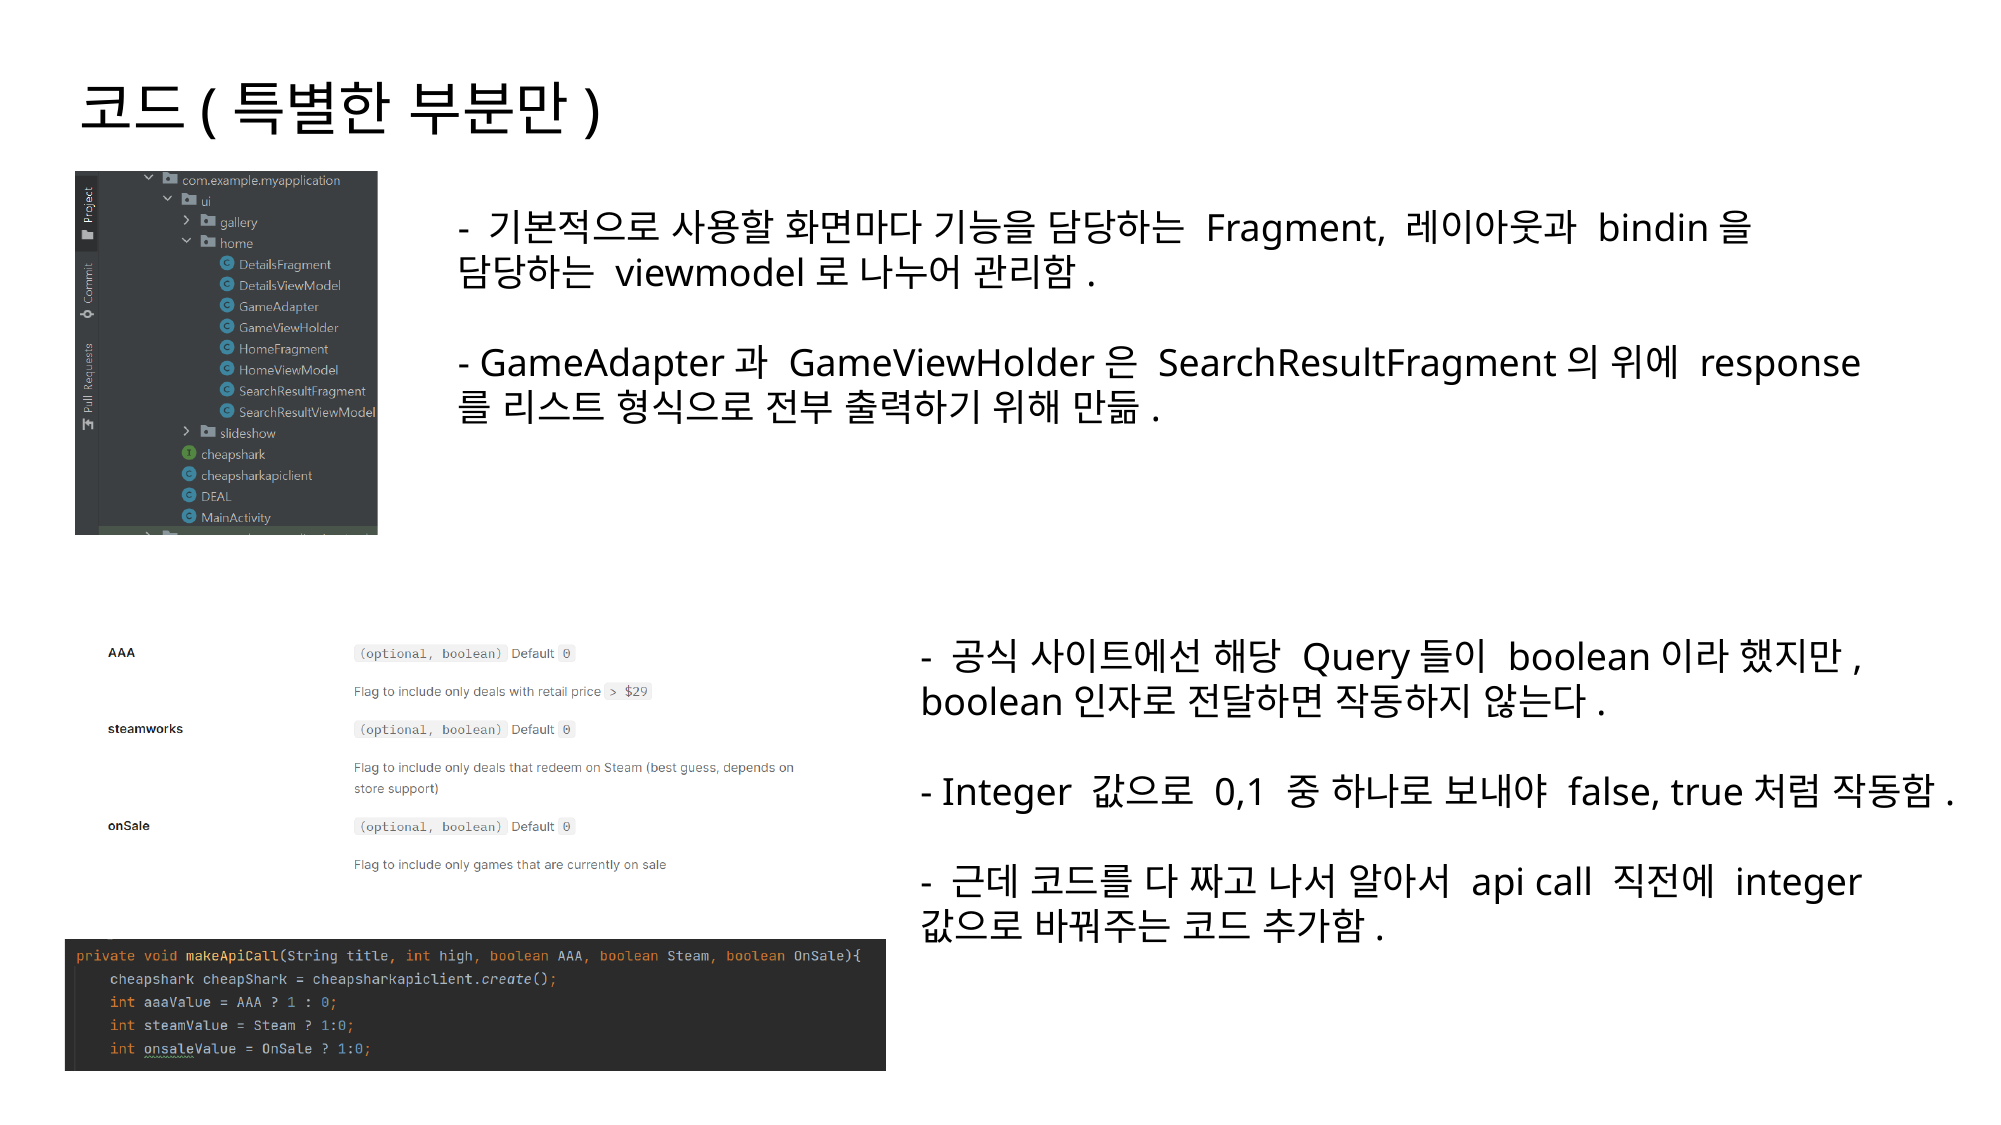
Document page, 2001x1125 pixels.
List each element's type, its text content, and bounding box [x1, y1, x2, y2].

picture [74, 171, 378, 535]
picture [85, 626, 801, 883]
text_box 코드(특별한 부분만) [64, 65, 891, 150]
text_box - 기본적으로 사용할 화면마다 기능을 담당하는 Fragment, 레이아웃과 bindin을 담당하는 viewmodel로 나누어 관리함. - GameAdapter과 GameViewHolder은 SearchResultFragment의 위에 response를 리스트 형식으로 전부 출력하기 위해 만듦. [443, 196, 1895, 526]
picture [64, 939, 886, 1071]
text_box - 공식 사이트에선 해당 Query들이 boolean이라 했지만, boolean인자로 전달하면 작동하지 않는다. - Integer 값으로 0,1 중 하나로 보내야 false, true처럼 작동함. - 근데 코드를 다 짜고 나서 알아서 api call 직전에 integer 값으로 바꿔주는 코드 추가함. [905, 625, 1968, 1001]
